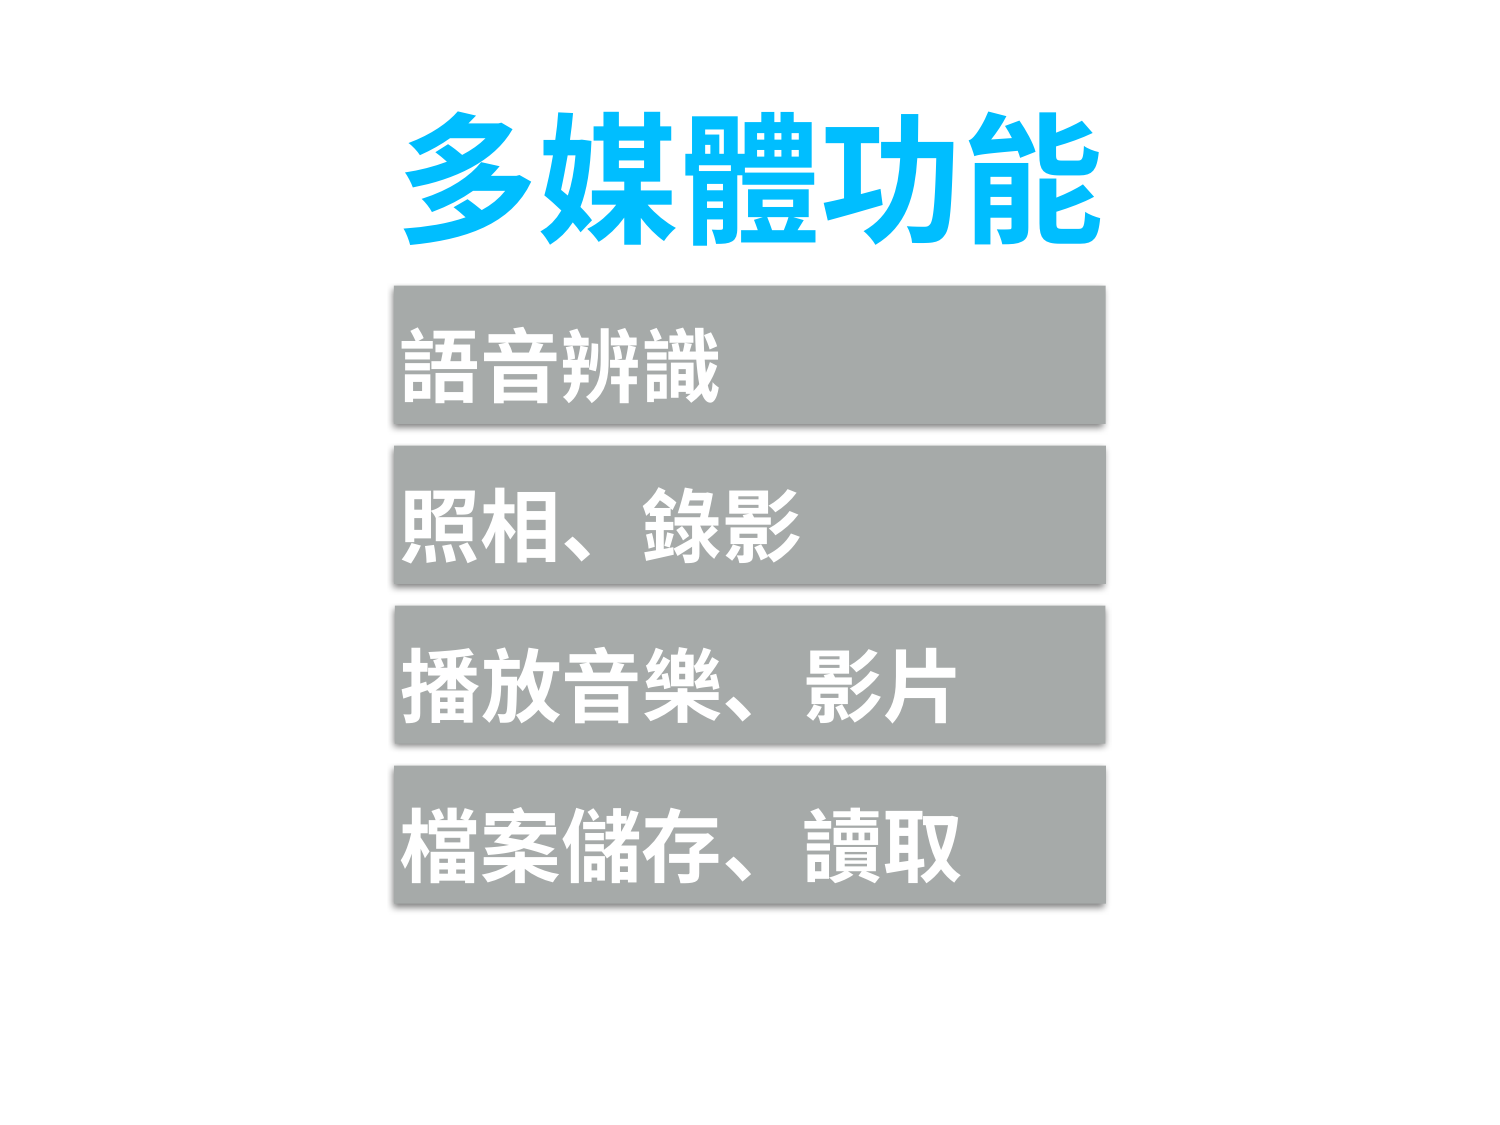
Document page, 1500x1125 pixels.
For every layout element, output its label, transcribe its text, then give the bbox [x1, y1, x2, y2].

text_box 檔案儲存、讀取 [394, 765, 1106, 904]
title 多媒體功能 [360, 70, 1140, 282]
text_box 播放音樂、影片 [394, 605, 1106, 744]
text_box 語音辨識 [393, 285, 1106, 424]
text_box 照相、錄影 [394, 445, 1106, 584]
